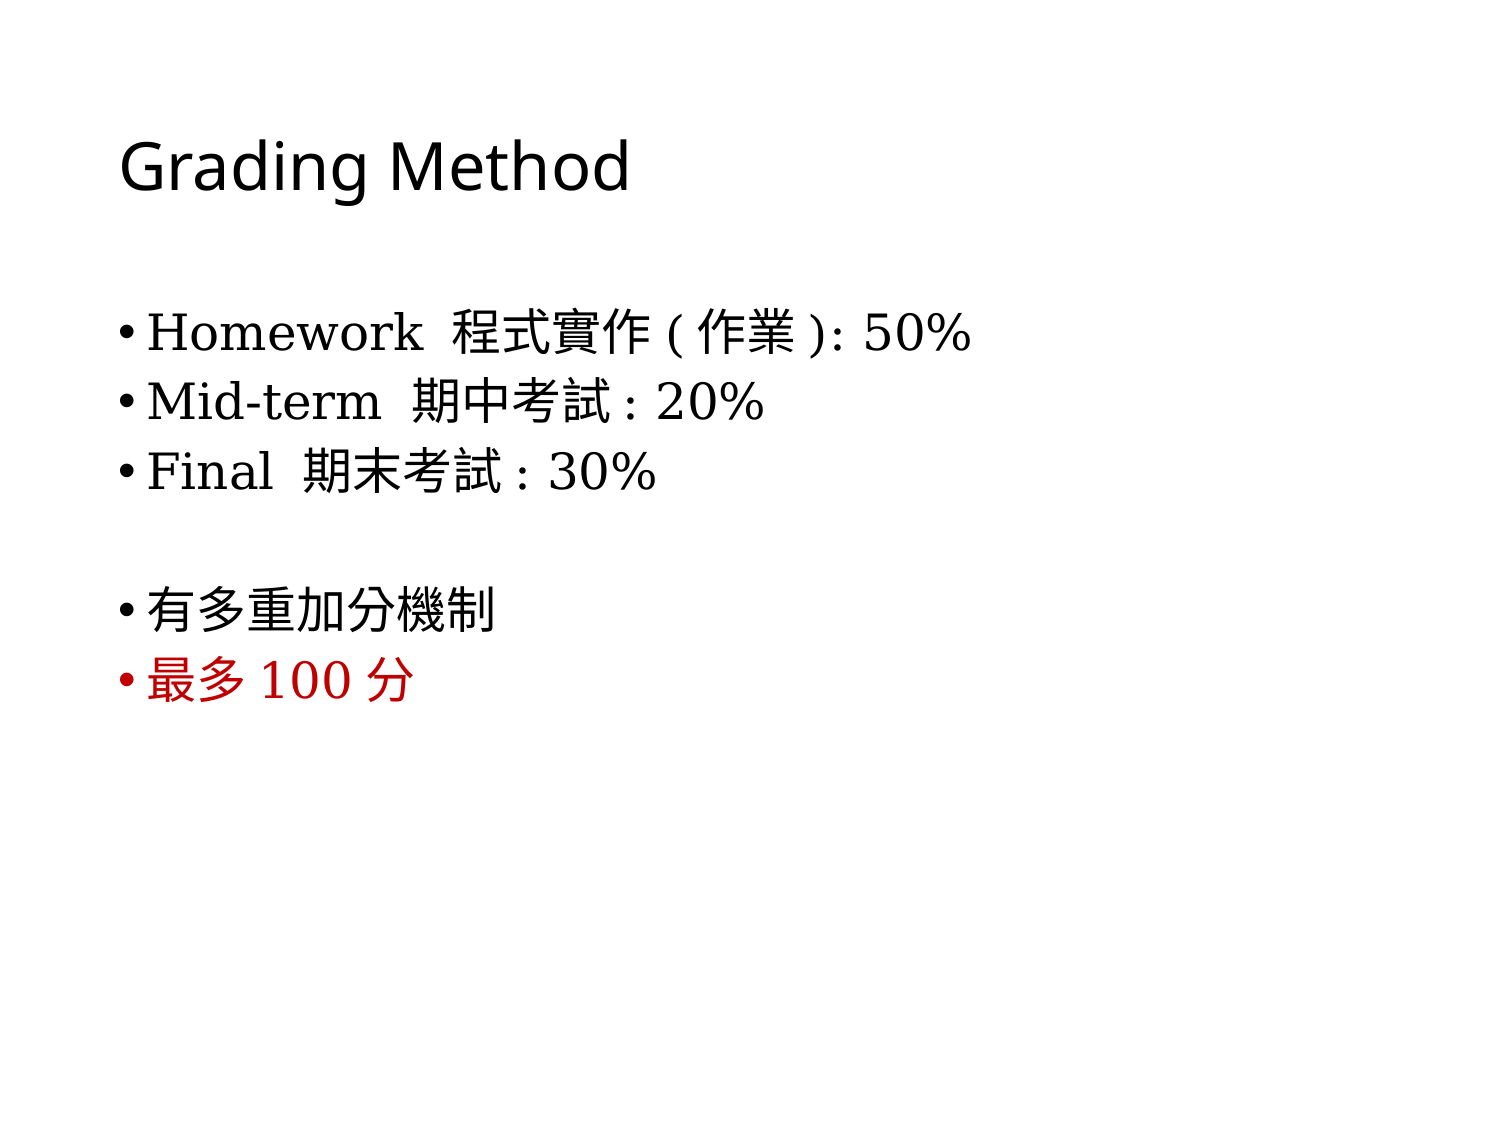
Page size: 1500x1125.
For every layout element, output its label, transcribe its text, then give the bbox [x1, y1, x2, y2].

title Grading Method [103, 59, 1397, 278]
list Homework 程式實作(作業): 50% Mid-term 期中考試: 20% Final 期末考試: 30% 有多重加分機制 最多100分 [103, 299, 1397, 1014]
